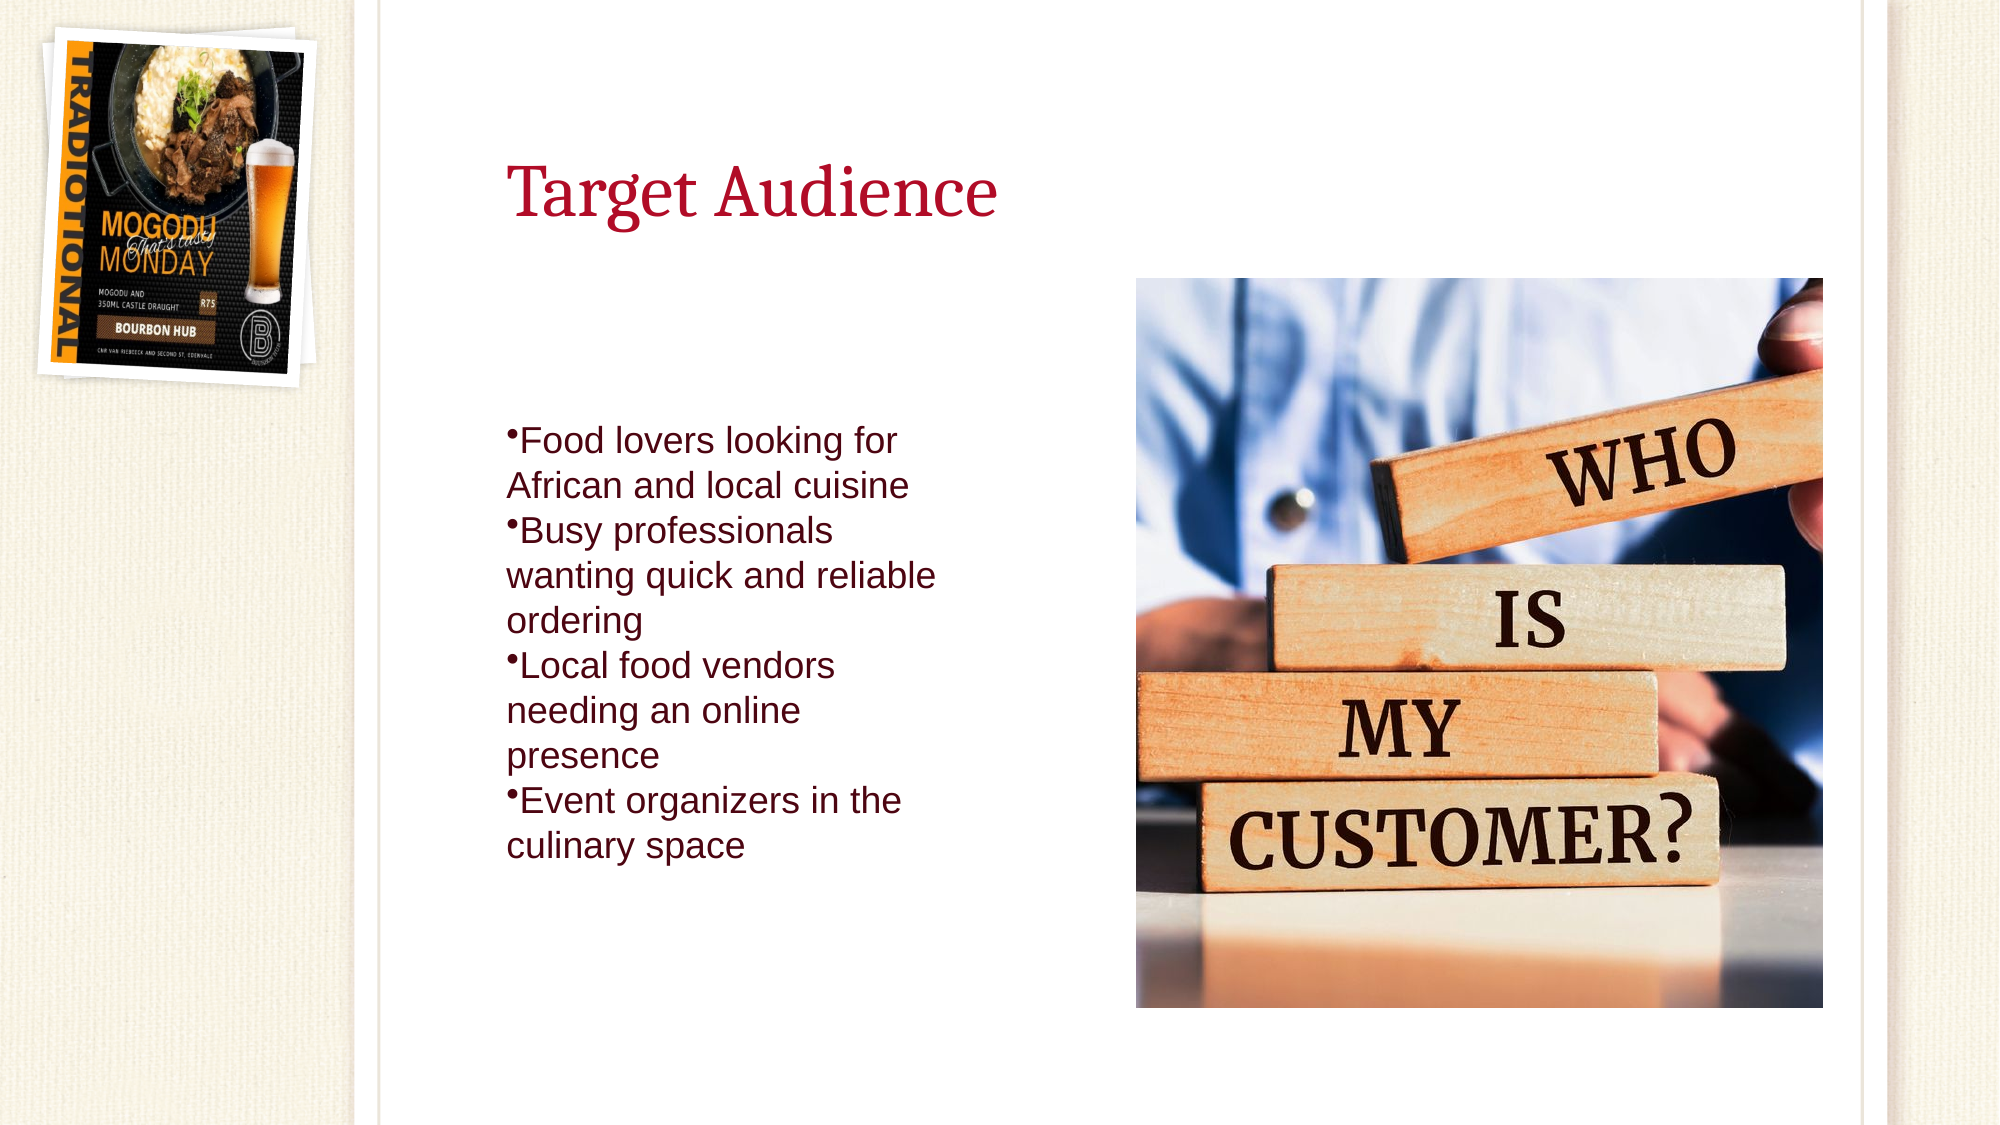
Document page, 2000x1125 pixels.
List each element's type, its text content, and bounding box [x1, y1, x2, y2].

picture [1136, 278, 1823, 1008]
picture [0, 0, 354, 1125]
title Target Audience [491, 52, 1750, 240]
list Food lovers looking for African and local cuisine Busy professionals wanting quick and reliable ordering Local food vendors needing an online presence Event organizers in the culinary space [491, 314, 965, 968]
picture [1888, 0, 2000, 1125]
